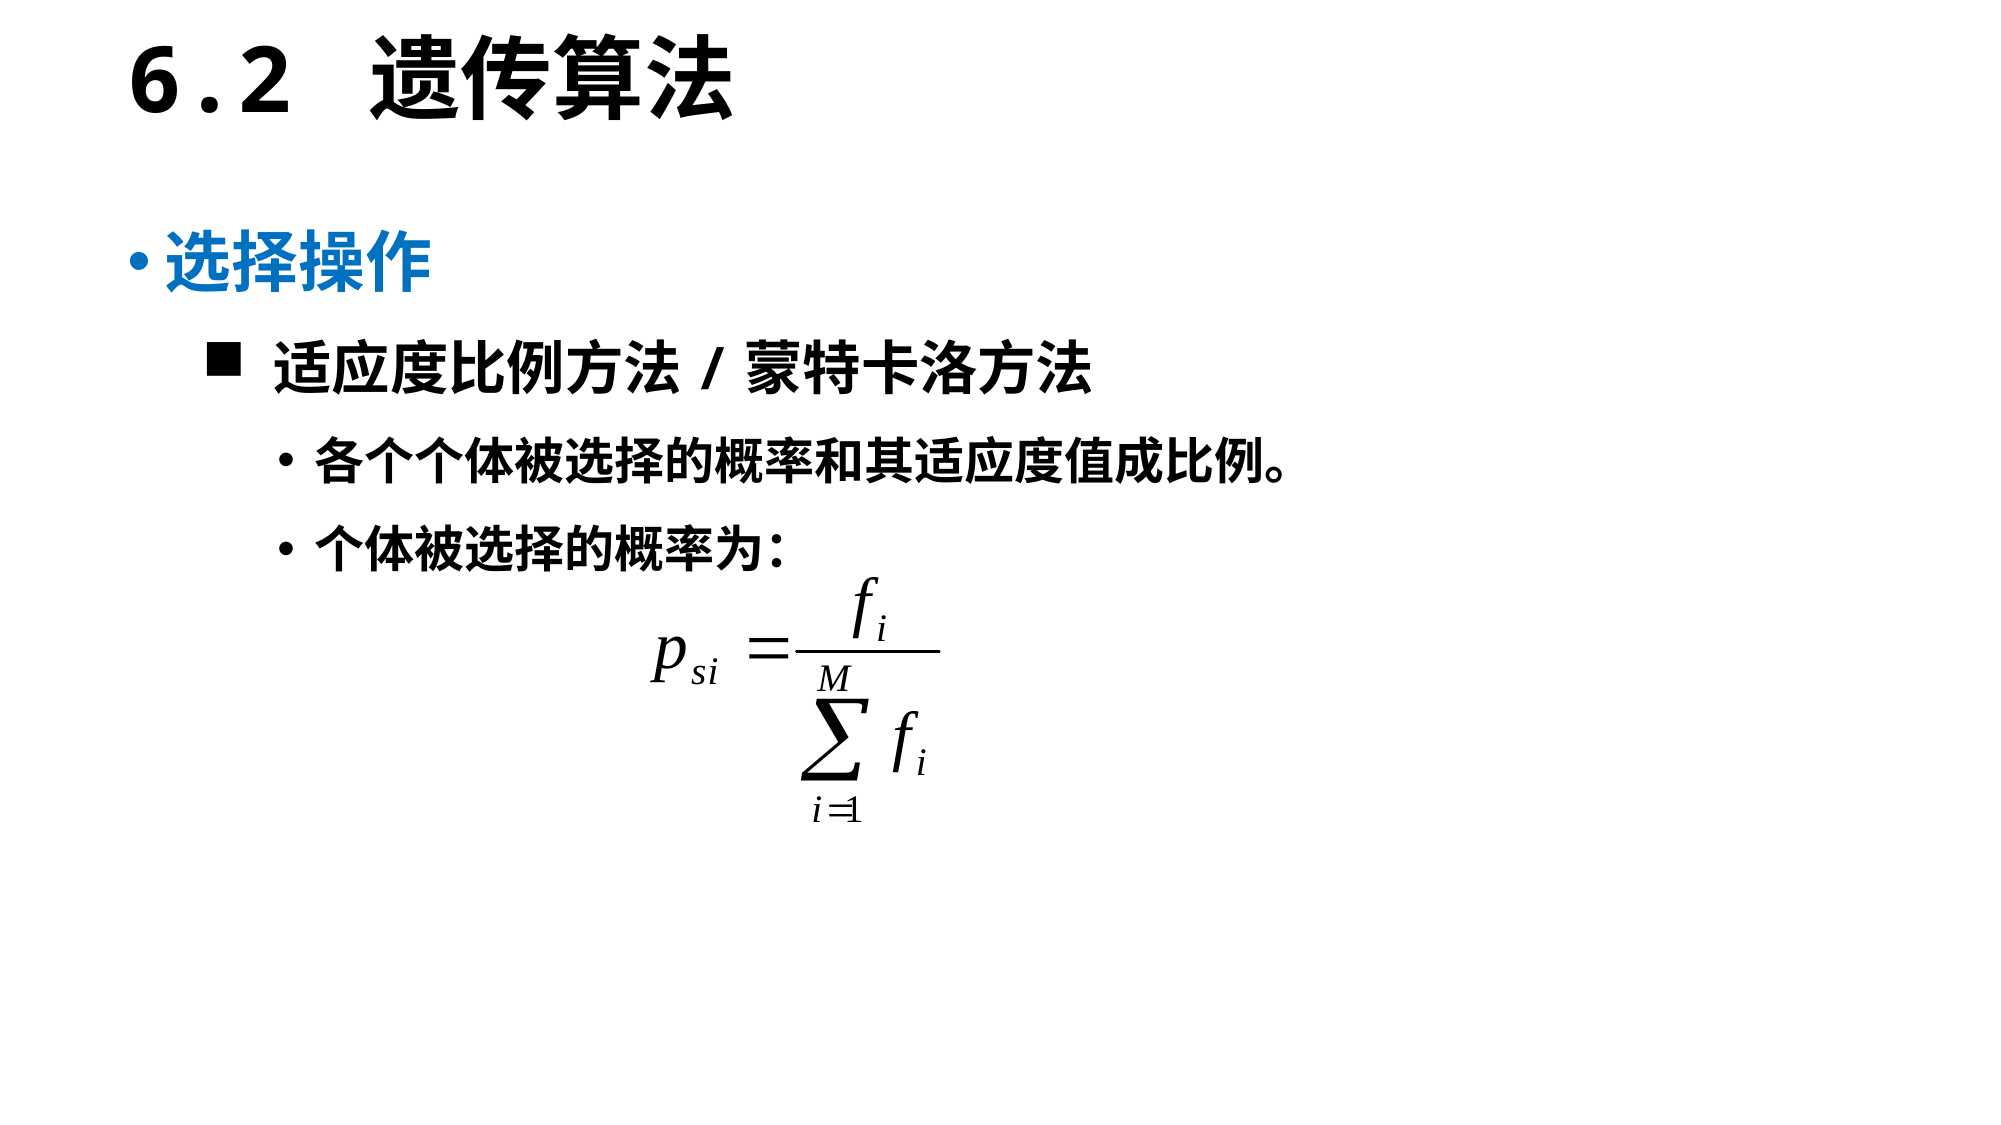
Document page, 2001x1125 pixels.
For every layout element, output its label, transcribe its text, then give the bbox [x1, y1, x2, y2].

text_box 6.2 遗传算法 [112, 26, 1388, 189]
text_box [636, 562, 956, 836]
